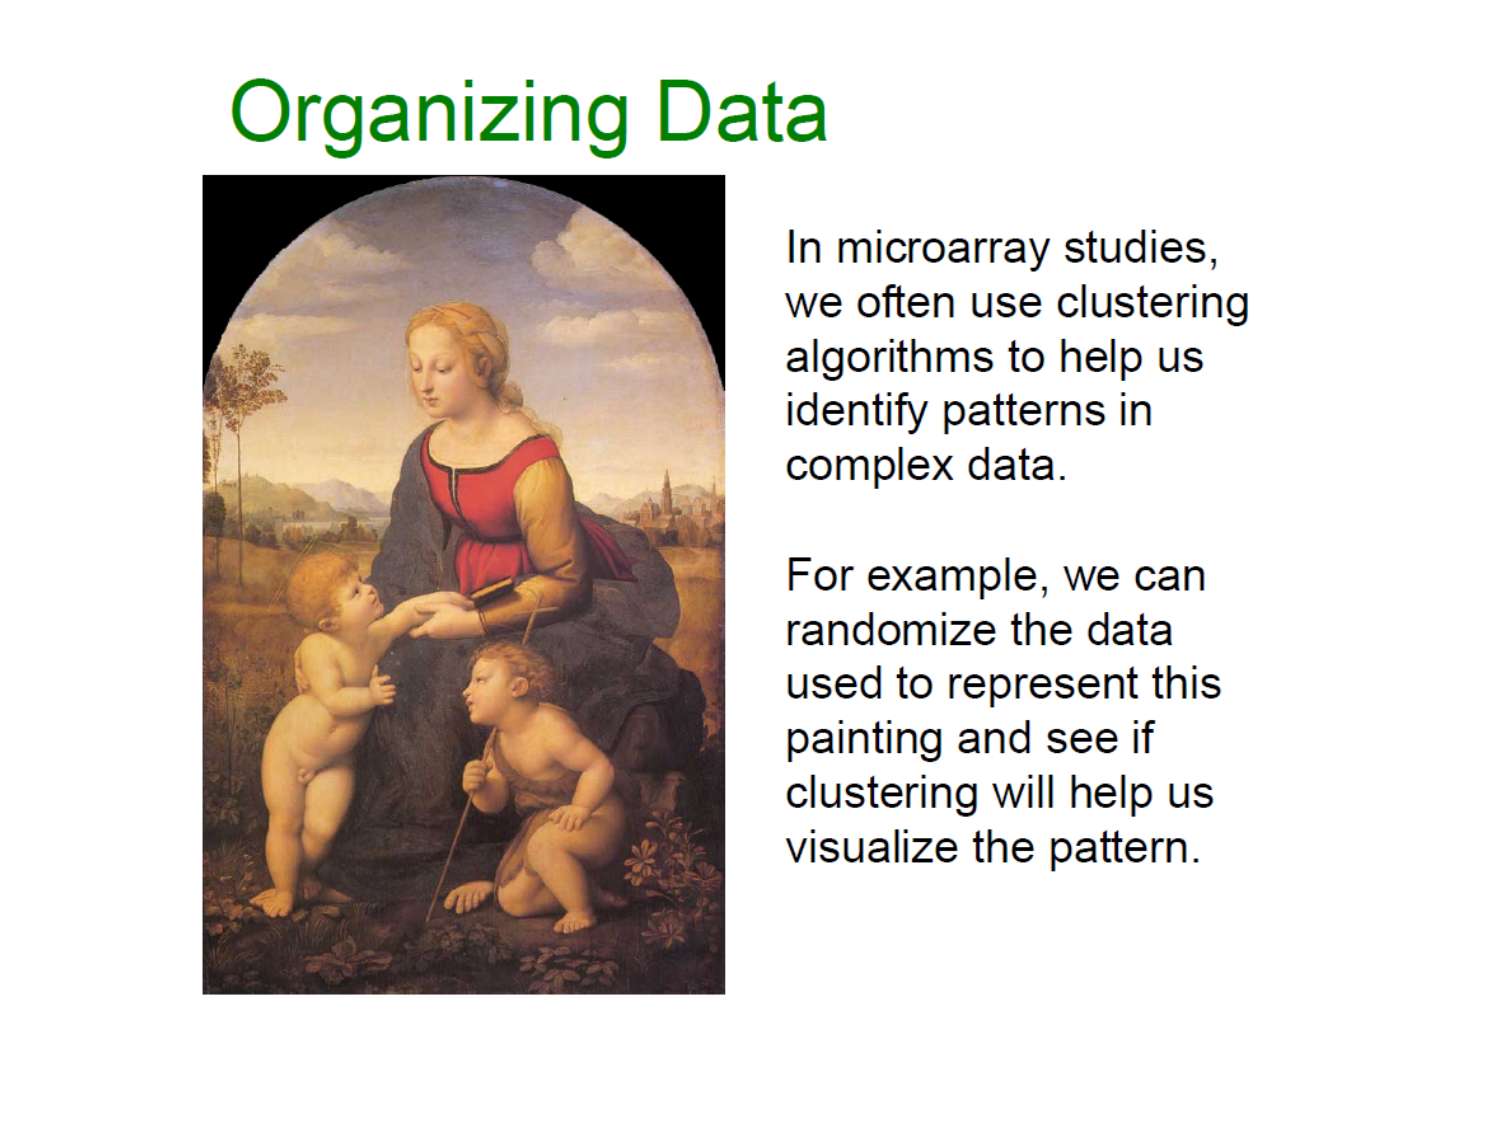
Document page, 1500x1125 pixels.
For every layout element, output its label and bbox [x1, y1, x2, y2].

picture [162, 62, 1304, 1030]
